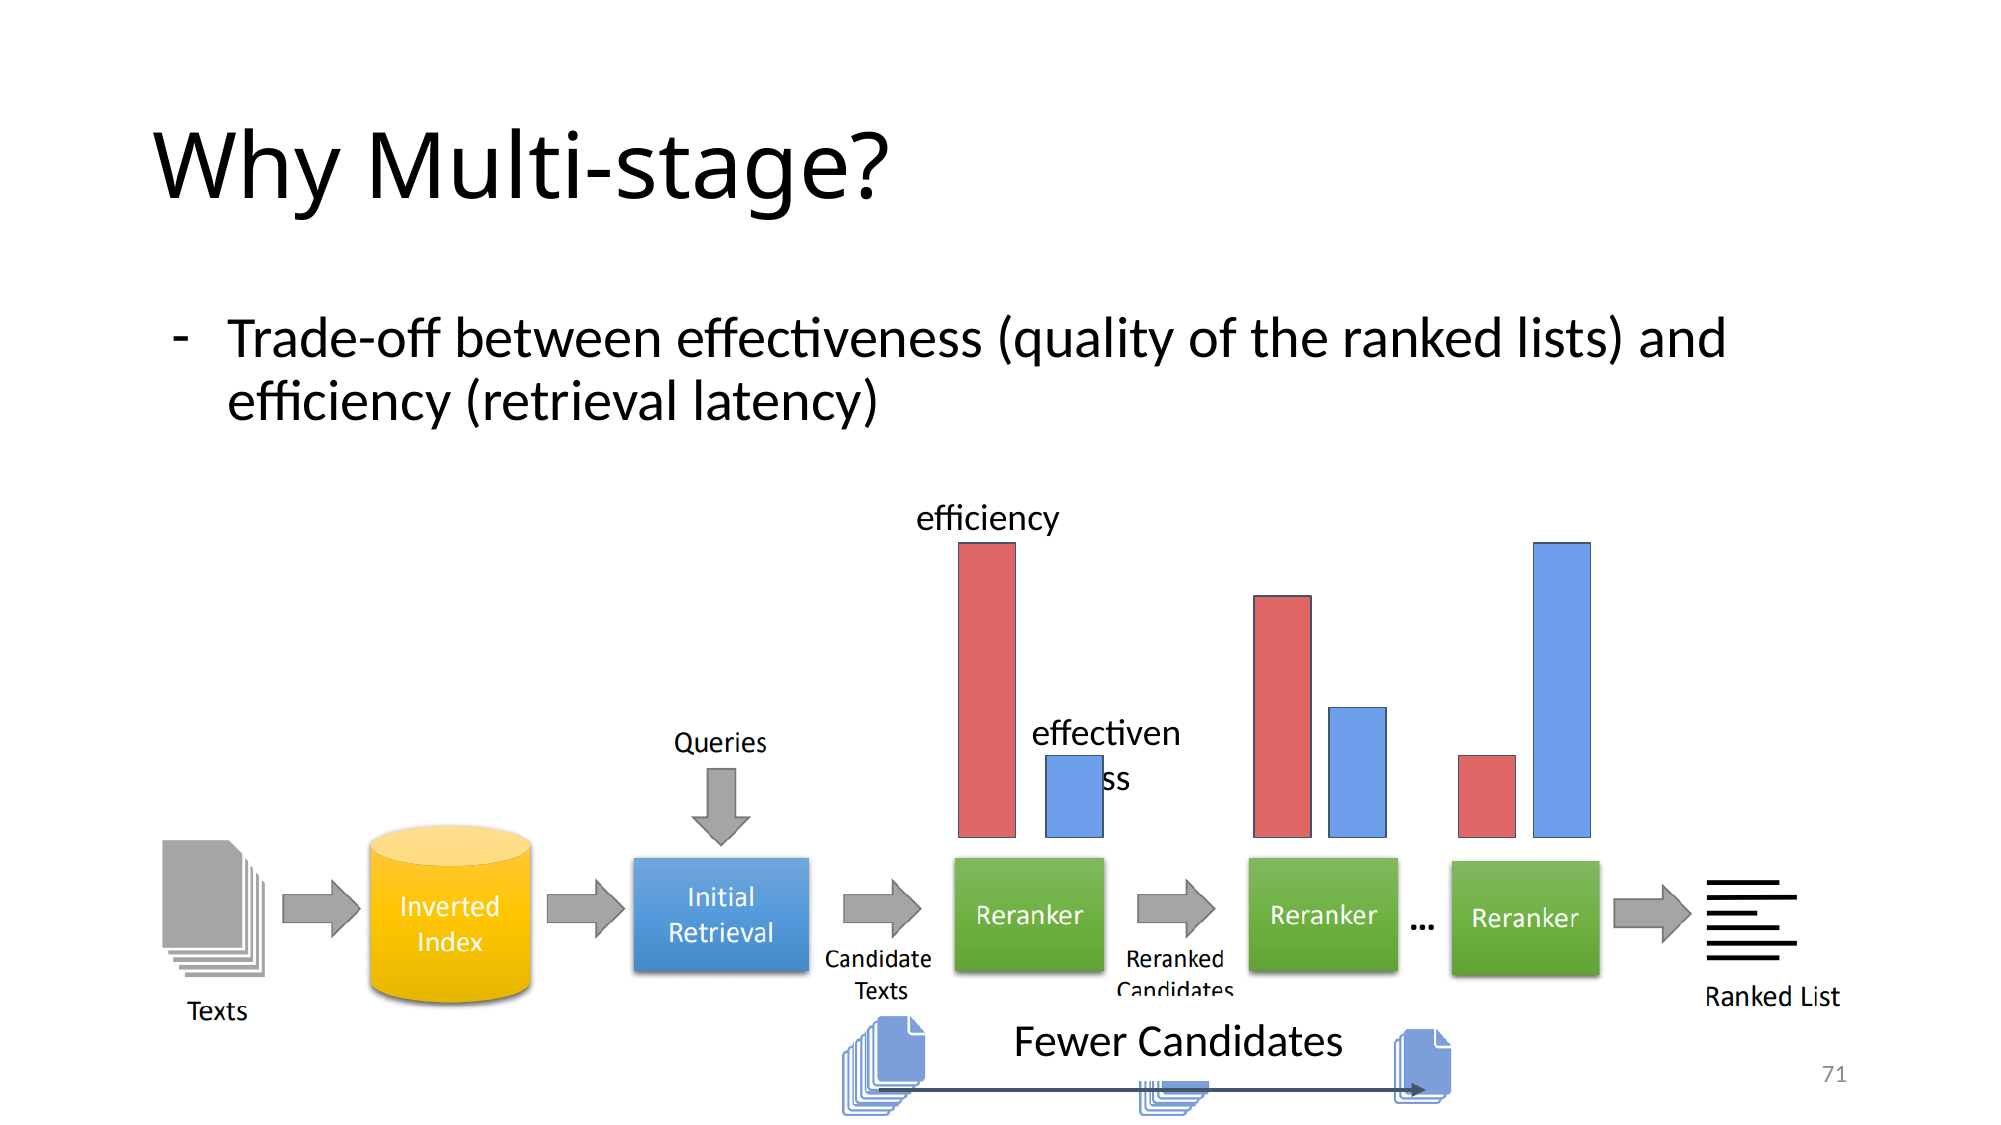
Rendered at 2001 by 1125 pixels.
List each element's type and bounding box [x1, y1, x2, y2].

text_box [841, 995, 1426, 1116]
list [143, 696, 1857, 1034]
text_box [886, 478, 1204, 838]
text_box [1253, 595, 1386, 838]
slide_number [1453, 1042, 1863, 1103]
text_box [1458, 543, 1591, 838]
list [137, 299, 1863, 452]
picture [1393, 1026, 1453, 1104]
title [137, 59, 1863, 278]
